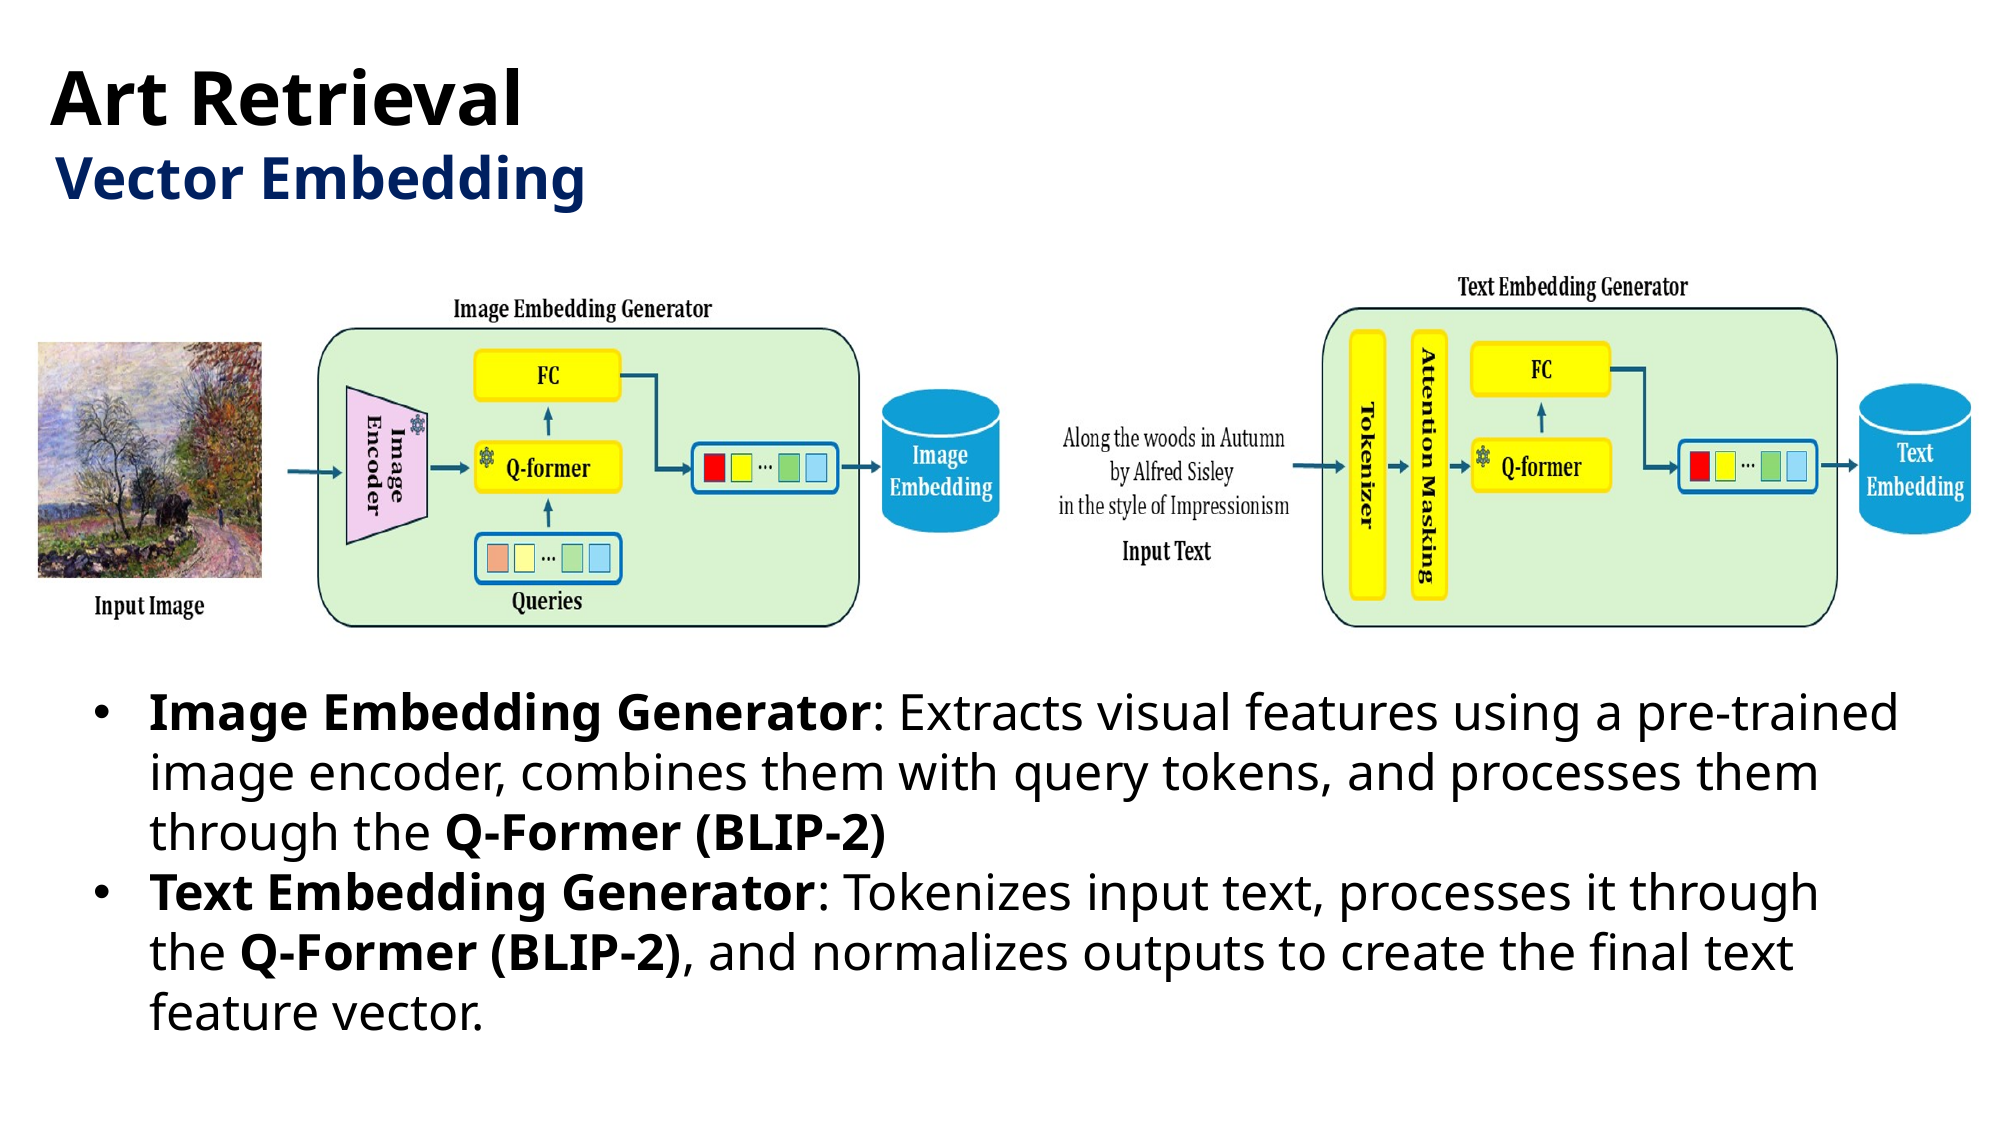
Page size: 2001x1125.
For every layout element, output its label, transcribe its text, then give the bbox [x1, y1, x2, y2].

text_box Image Embedding Generator: Extracts visual features using a pre-trained image encoder, combines them with query tokens, and processes them through the Q-Former (BLIP-2) Text Embedding Generator: Tokenizes input text, processes it through the Q-Former (BLIP-2), and normalizes outputs to create the final text feature vector. [78, 673, 1922, 1049]
picture [1046, 264, 1983, 639]
text_box Vector Embedding [40, 133, 602, 219]
picture [17, 283, 1019, 638]
text_box Art Retrieval [35, 43, 540, 149]
